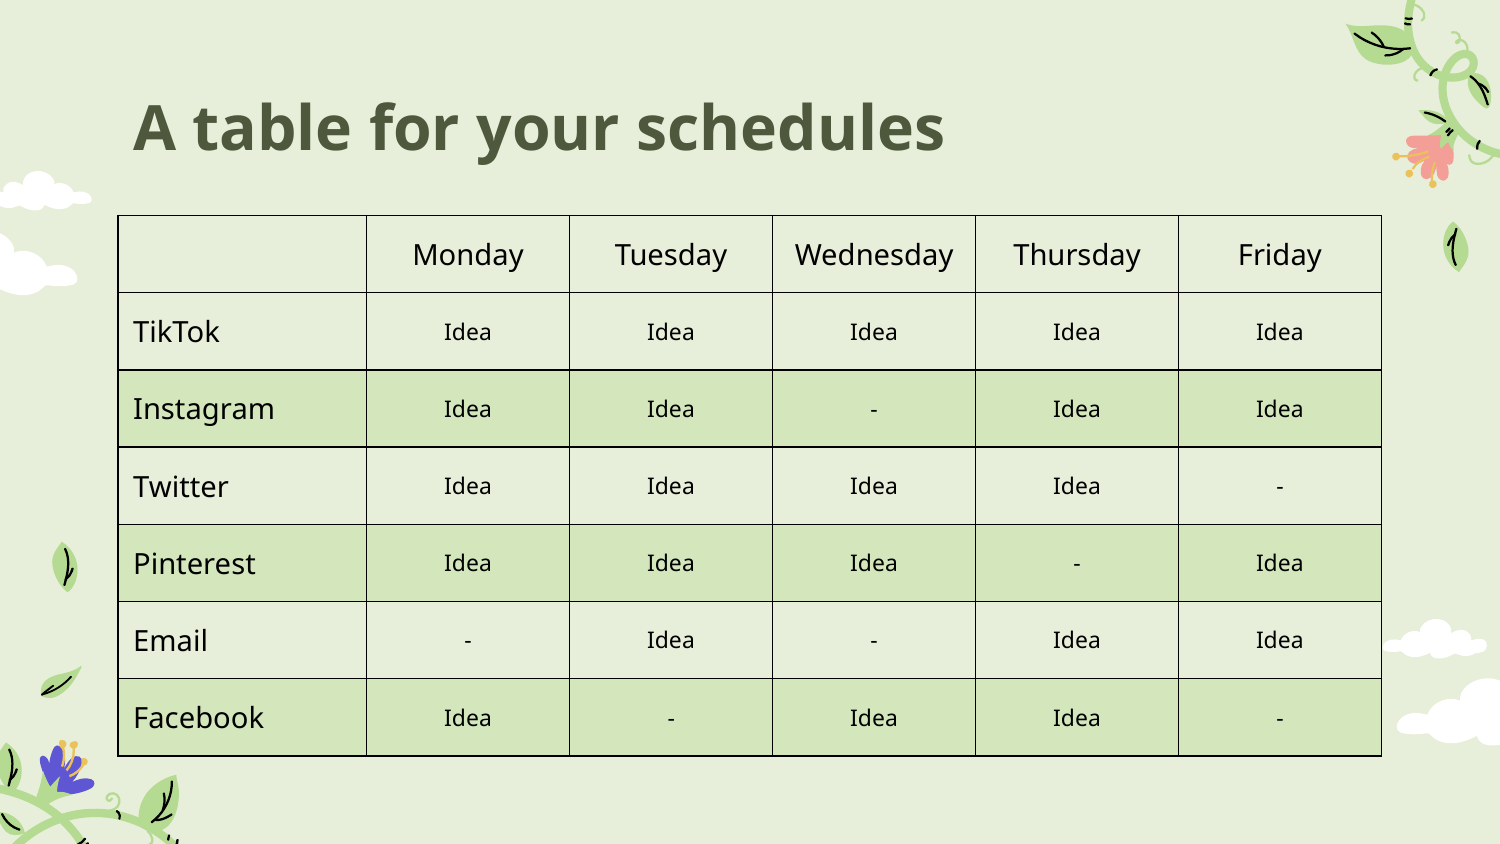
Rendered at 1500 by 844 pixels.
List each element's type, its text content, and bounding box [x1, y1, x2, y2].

table_header Tuesday [570, 216, 772, 292]
table_cell Idea [773, 525, 975, 601]
table_cell Idea [1179, 371, 1381, 446]
table_cell Pinterest [119, 525, 366, 601]
table_cell - [976, 525, 1178, 601]
table_cell Idea [976, 371, 1178, 446]
table_cell Idea [367, 293, 569, 369]
table_cell Idea [976, 448, 1178, 524]
table_cell - [570, 679, 772, 755]
table_cell Idea [773, 448, 975, 524]
table_cell Idea [976, 679, 1178, 755]
table_cell - [773, 371, 975, 446]
table_cell Idea [367, 525, 569, 601]
table_cell Idea [570, 602, 772, 678]
table_header Thursday [976, 216, 1178, 292]
table_cell Idea [1179, 293, 1381, 369]
table_cell - [1179, 679, 1381, 755]
table_cell Idea [570, 525, 772, 601]
table_cell Idea [367, 371, 569, 446]
table_cell Idea [976, 602, 1178, 678]
table_cell Idea [1179, 602, 1381, 678]
table_cell Idea [570, 371, 772, 446]
table_cell Idea [976, 293, 1178, 369]
table_cell Email [119, 602, 366, 678]
table_cell Instagram [119, 371, 366, 446]
table_header Friday [1179, 216, 1381, 292]
title A table for your schedules [118, 72, 1382, 167]
table_header Wednesday [773, 216, 975, 292]
table_cell Twitter [119, 448, 366, 524]
table_cell Idea [773, 293, 975, 369]
table_cell Facebook [119, 679, 366, 755]
table_cell - [367, 602, 569, 678]
table_cell Idea [367, 448, 569, 524]
table_cell Idea [1179, 525, 1381, 601]
table_cell Idea [367, 679, 569, 755]
table_cell - [1179, 448, 1381, 524]
table_cell TikTok [119, 293, 366, 369]
table_cell Idea [773, 679, 975, 755]
table_cell - [773, 602, 975, 678]
table_cell Idea [570, 448, 772, 524]
table_cell Idea [570, 293, 772, 369]
table_header Monday [367, 216, 569, 292]
table_header [119, 216, 366, 292]
